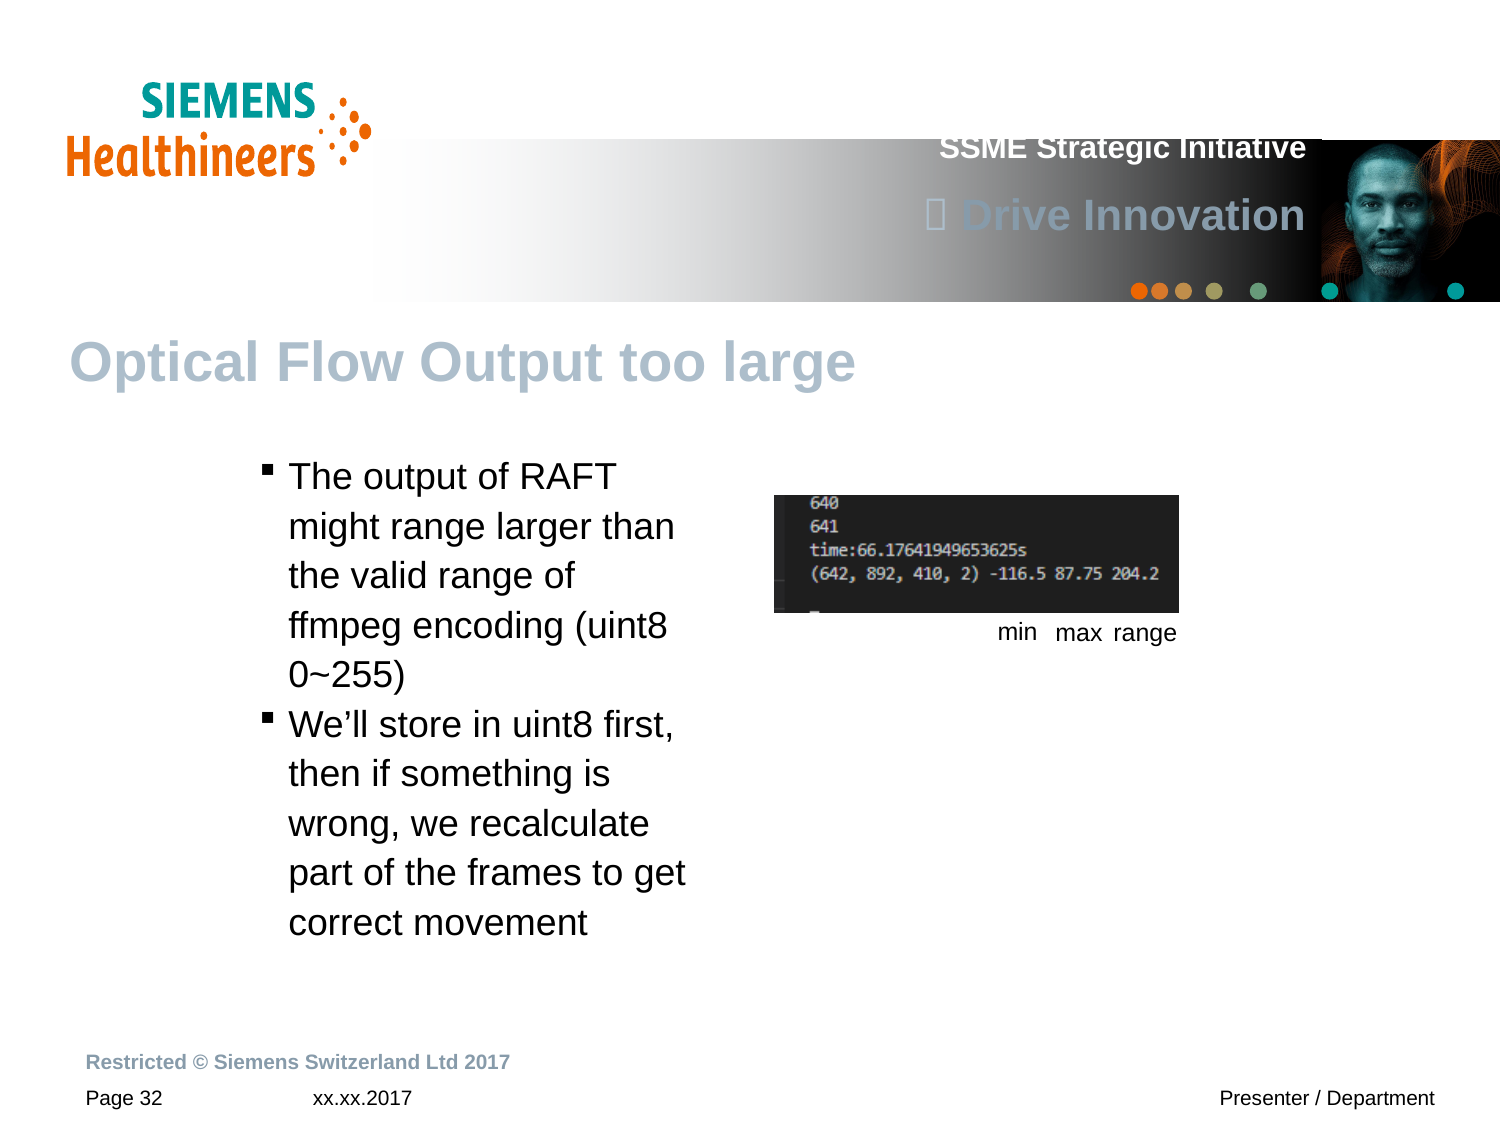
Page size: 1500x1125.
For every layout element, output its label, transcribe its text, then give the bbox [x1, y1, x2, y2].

picture [774, 495, 1179, 613]
text_box min [997, 621, 1048, 653]
text_box The output of RAFT might range larger than the valid range of ffmpeg encoding (uint8 0~255) We’ll store in uint8 first, then if something is wrong, we recalculate part of the frames to get correct movement [244, 440, 705, 944]
subtitle Optical Flow Output too large [69, 309, 863, 444]
picture [1130, 139, 1500, 302]
text_box max [1055, 621, 1106, 654]
text_box range [1113, 613, 1198, 654]
text_box SSME Strategic Initiative  Drive Innovation [368, 138, 1322, 304]
